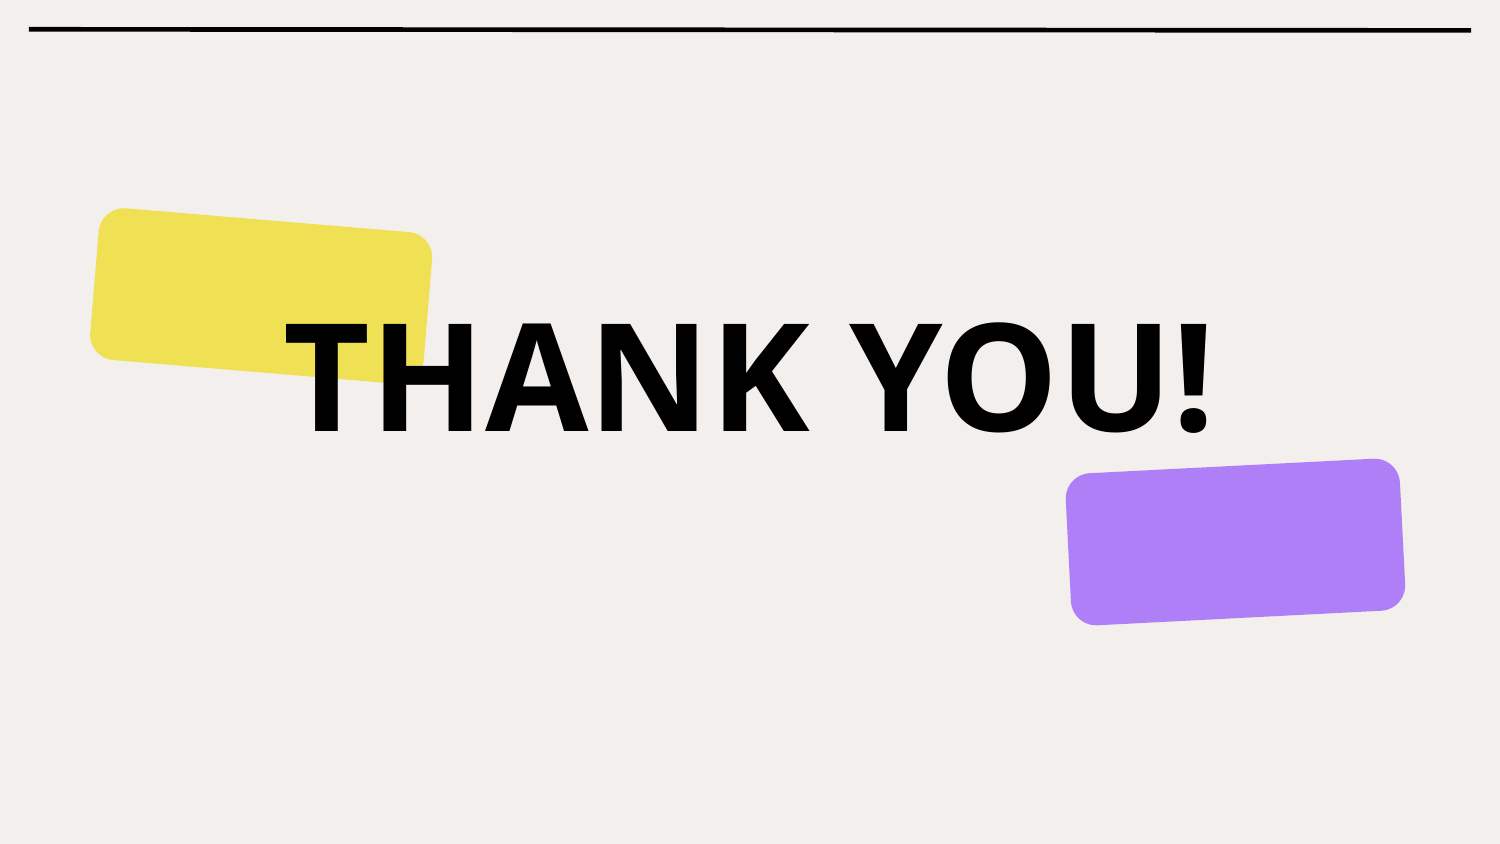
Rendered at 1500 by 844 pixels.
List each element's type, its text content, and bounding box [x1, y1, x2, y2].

text_box [1067, 474, 1406, 626]
text_box [90, 208, 433, 357]
title THANK YOU! [102, 315, 1398, 529]
